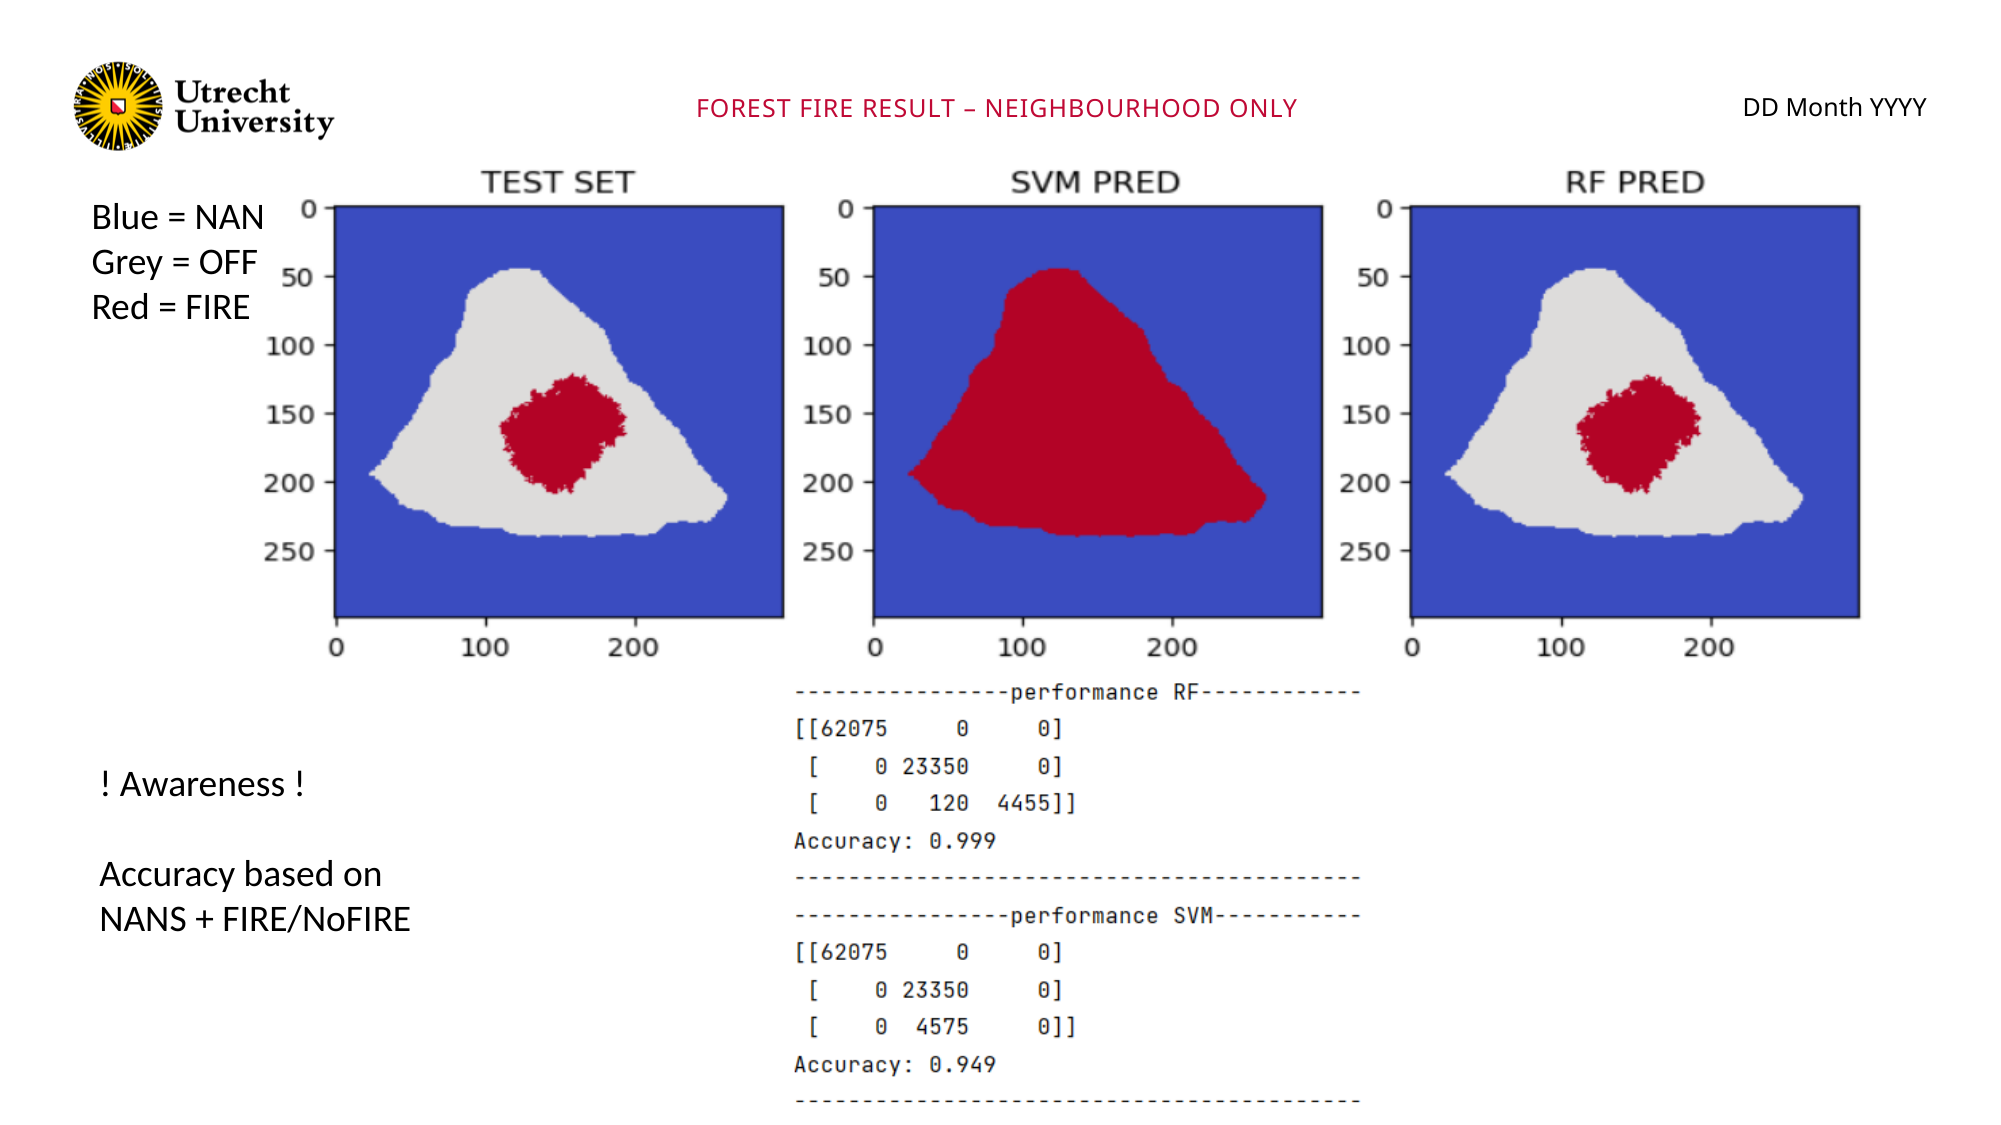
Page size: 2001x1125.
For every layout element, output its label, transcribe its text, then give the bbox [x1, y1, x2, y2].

list Forest fire result – neighbourhood only [422, 82, 1573, 120]
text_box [90, 164, 1910, 671]
picture [776, 671, 1364, 1110]
picture [0, 0, 532, 209]
slide_number DD Month YYYY [1638, 84, 1942, 120]
text_box ! Awareness ! Accuracy based on NANS + FIRE/NoFIRE [90, 758, 579, 939]
